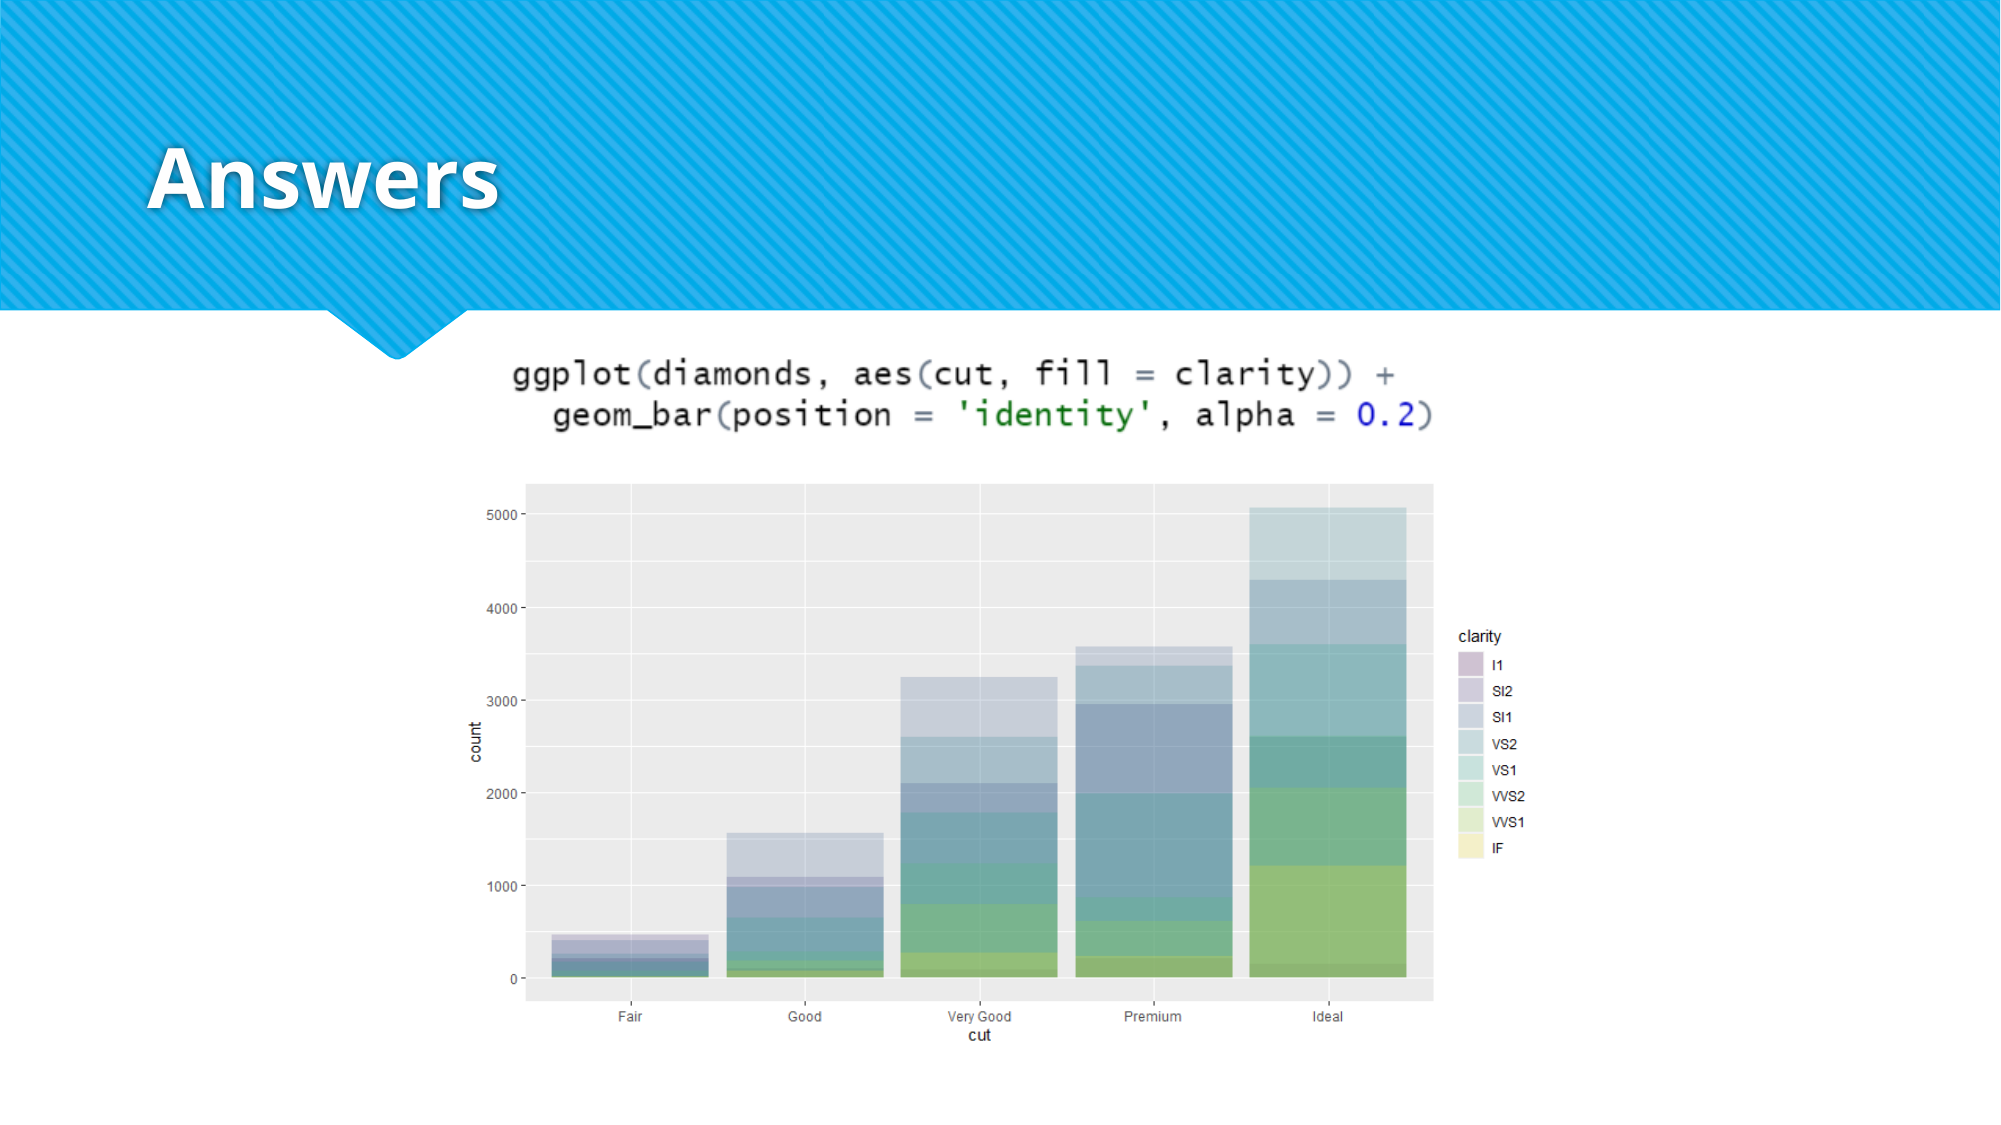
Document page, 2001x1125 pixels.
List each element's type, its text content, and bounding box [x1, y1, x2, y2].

picture [458, 475, 1542, 1052]
picture [508, 346, 1436, 454]
title Answers [132, 73, 1868, 233]
